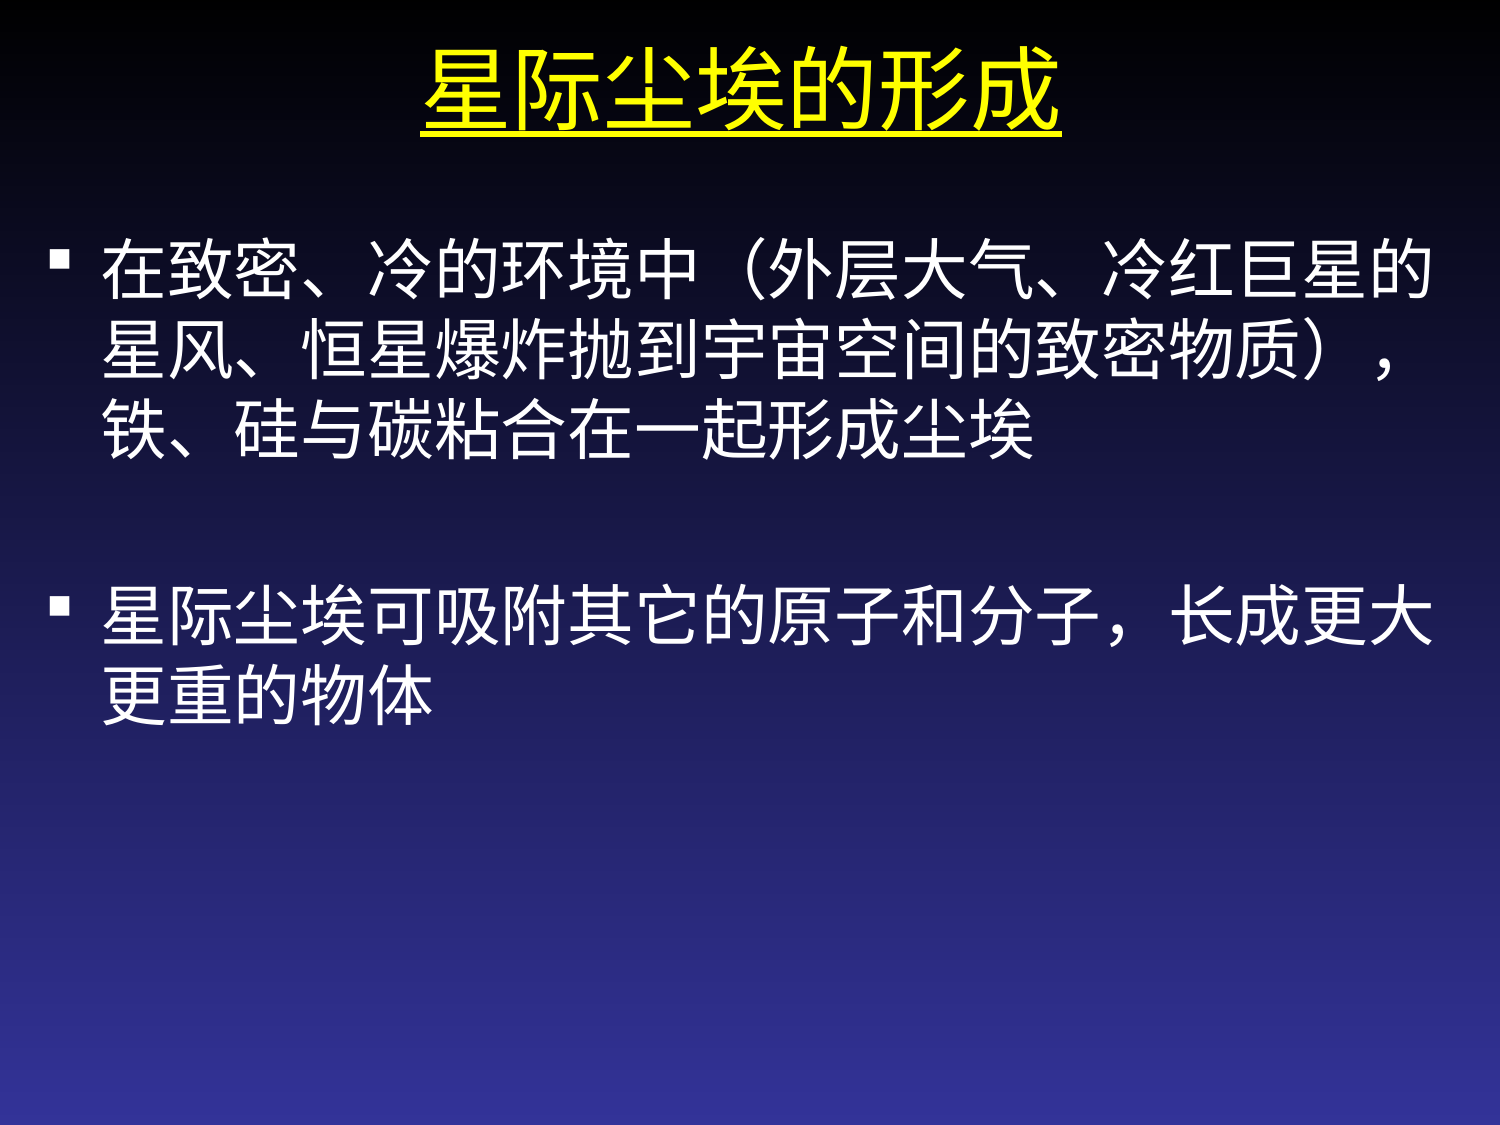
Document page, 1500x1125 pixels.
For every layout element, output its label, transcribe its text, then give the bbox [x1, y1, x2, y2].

list 在致密、冷的环境中（外层大气、冷红巨星的星风、恒星爆炸抛到宇宙空间的致密物质），铁、硅与碳粘合在一起形成尘埃 星际尘埃可吸附其它的原子和分子，长成更大更重的物体 [29, 220, 1467, 1024]
title 星际尘埃的形成 [41, 31, 1442, 144]
